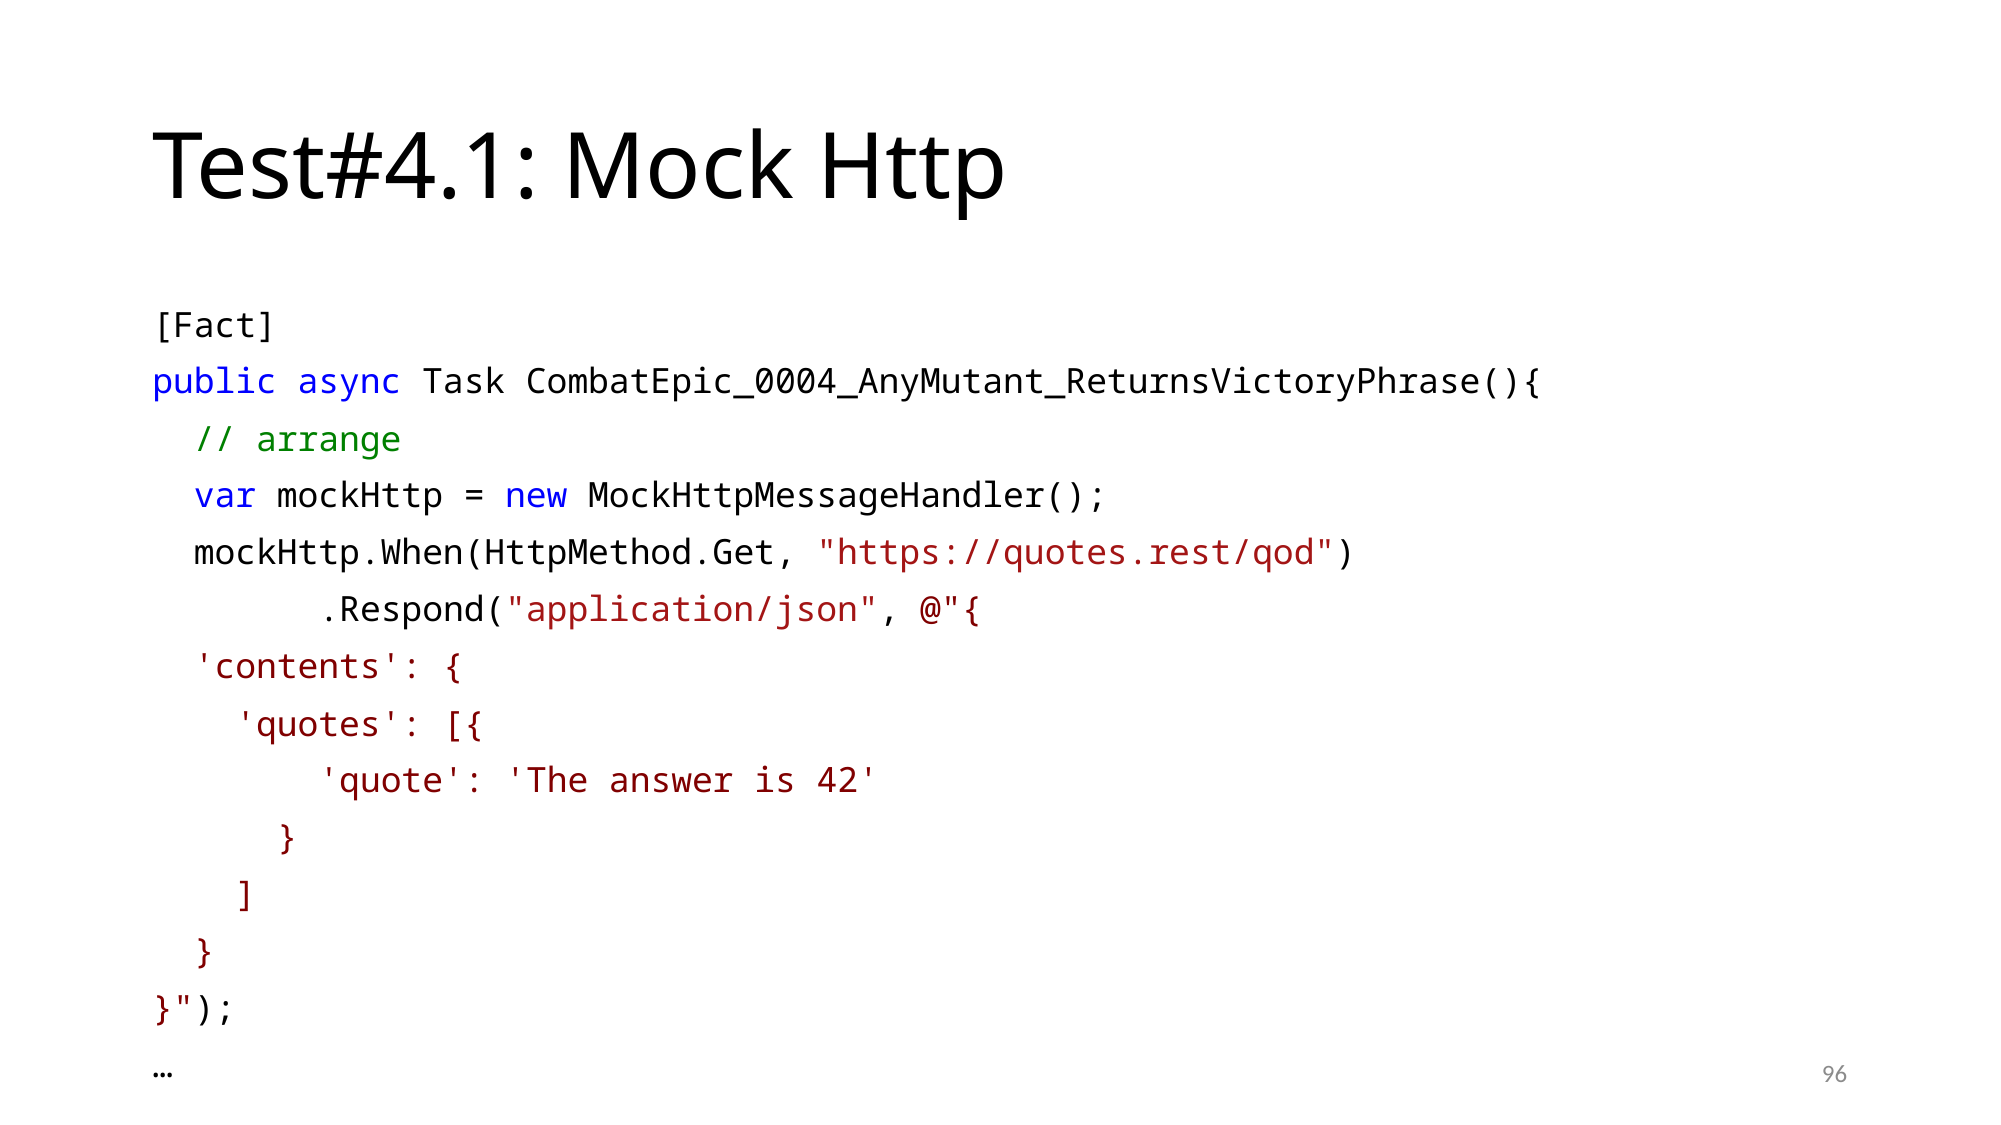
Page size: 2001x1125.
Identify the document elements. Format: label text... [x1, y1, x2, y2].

slide_number 96 [1412, 1042, 1863, 1103]
list [Fact] public async Task CombatEpic_0004_AnyMutant_ReturnsVictoryPhrase(){ // arrange var mockHttp = new MockHttpMessageHandler(); mockHttp.When(HttpMethod.Get, "https://quotes.rest/qod") .Respond("application/json", @"{ 'contents': { 'quotes': [{ 'quote': 'The answer is 42' } ] } }"); … [137, 299, 1935, 1095]
title Test#4.1: Mock Http [137, 59, 1863, 278]
